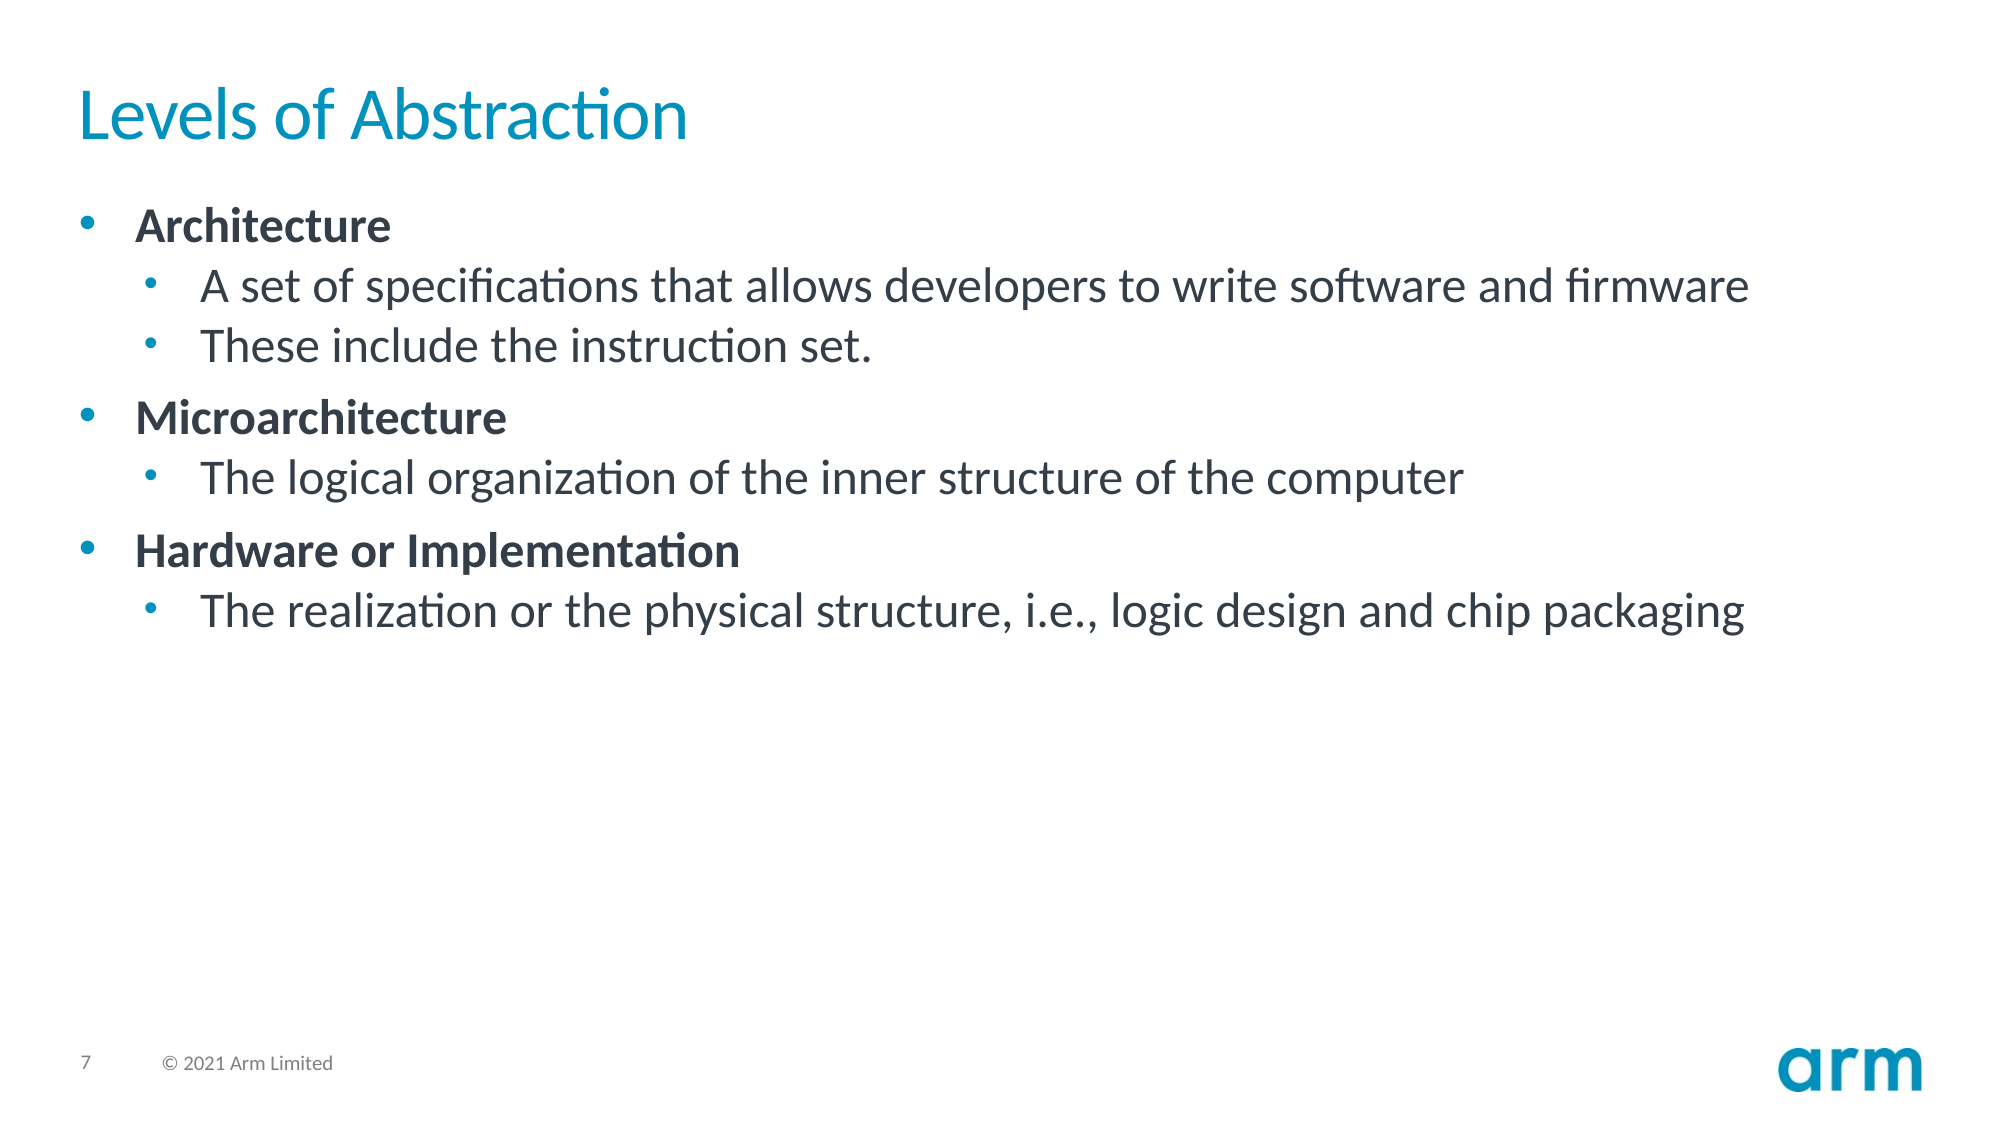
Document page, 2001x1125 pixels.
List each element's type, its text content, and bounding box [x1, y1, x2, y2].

title Levels of Abstraction [78, 78, 1922, 186]
picture [1889, 1048, 1903, 1053]
picture [1803, 1048, 1922, 1092]
picture [1778, 1072, 1794, 1092]
picture [1788, 1056, 1812, 1083]
list Architecture A set of specifications that allows developers to write software and firmware These include the instruction set. Microarchitecture The logical organization of the inner structure of the computer Hardware or Implementation The realization or the physical structure, i.e., logic design and chip packaging [78, 192, 1922, 1004]
picture [1911, 1048, 1922, 1062]
picture [1778, 1048, 1794, 1067]
